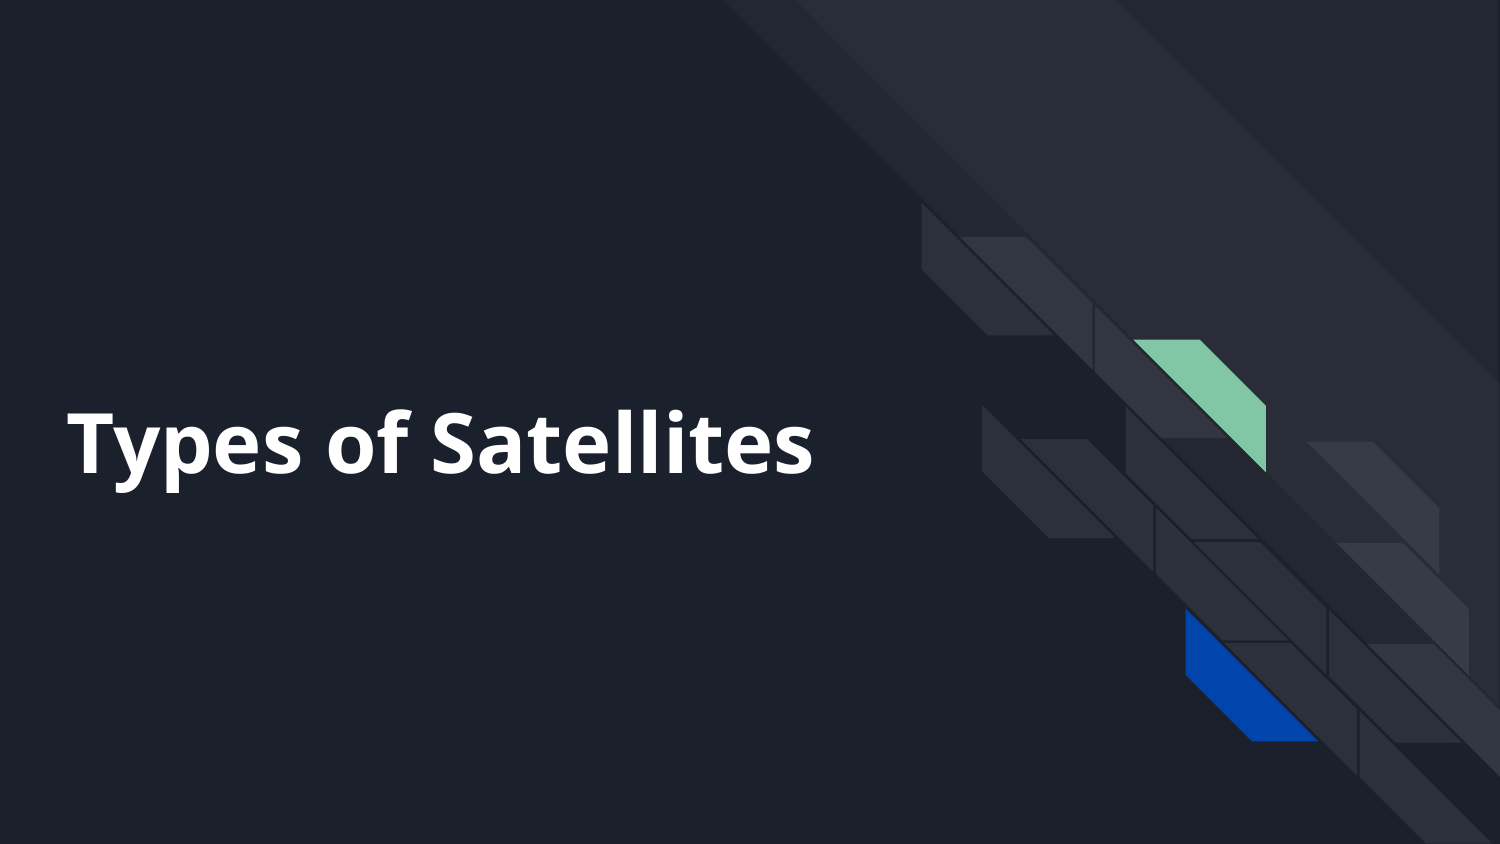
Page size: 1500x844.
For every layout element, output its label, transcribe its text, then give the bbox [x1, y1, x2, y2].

title Types of Satellites [51, 331, 978, 550]
